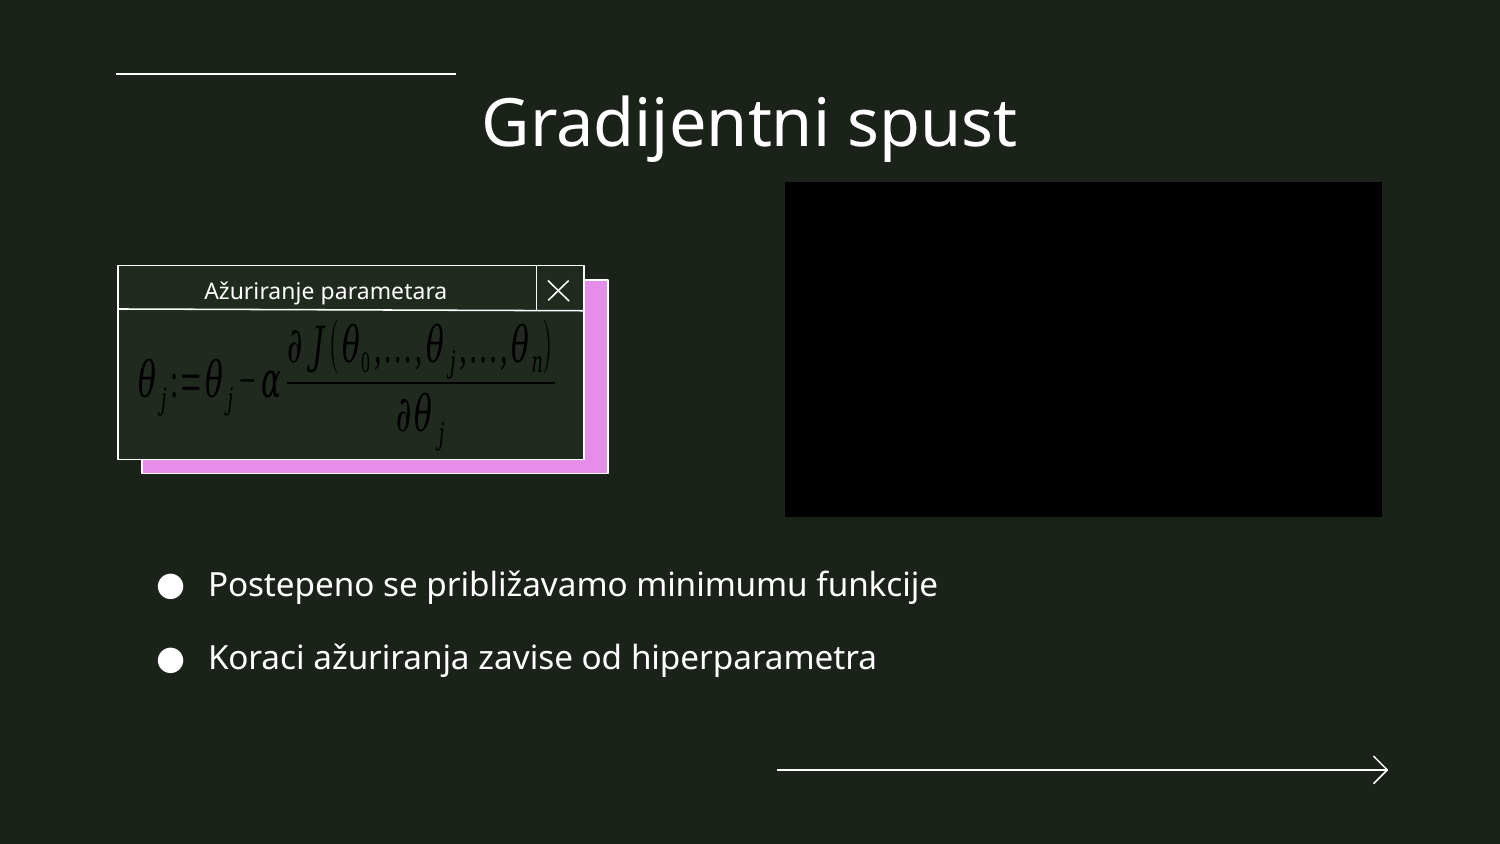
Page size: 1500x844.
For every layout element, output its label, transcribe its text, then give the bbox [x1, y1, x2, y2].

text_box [117, 265, 609, 474]
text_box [784, 181, 1383, 518]
title Gradijentni spust [118, 72, 1382, 167]
